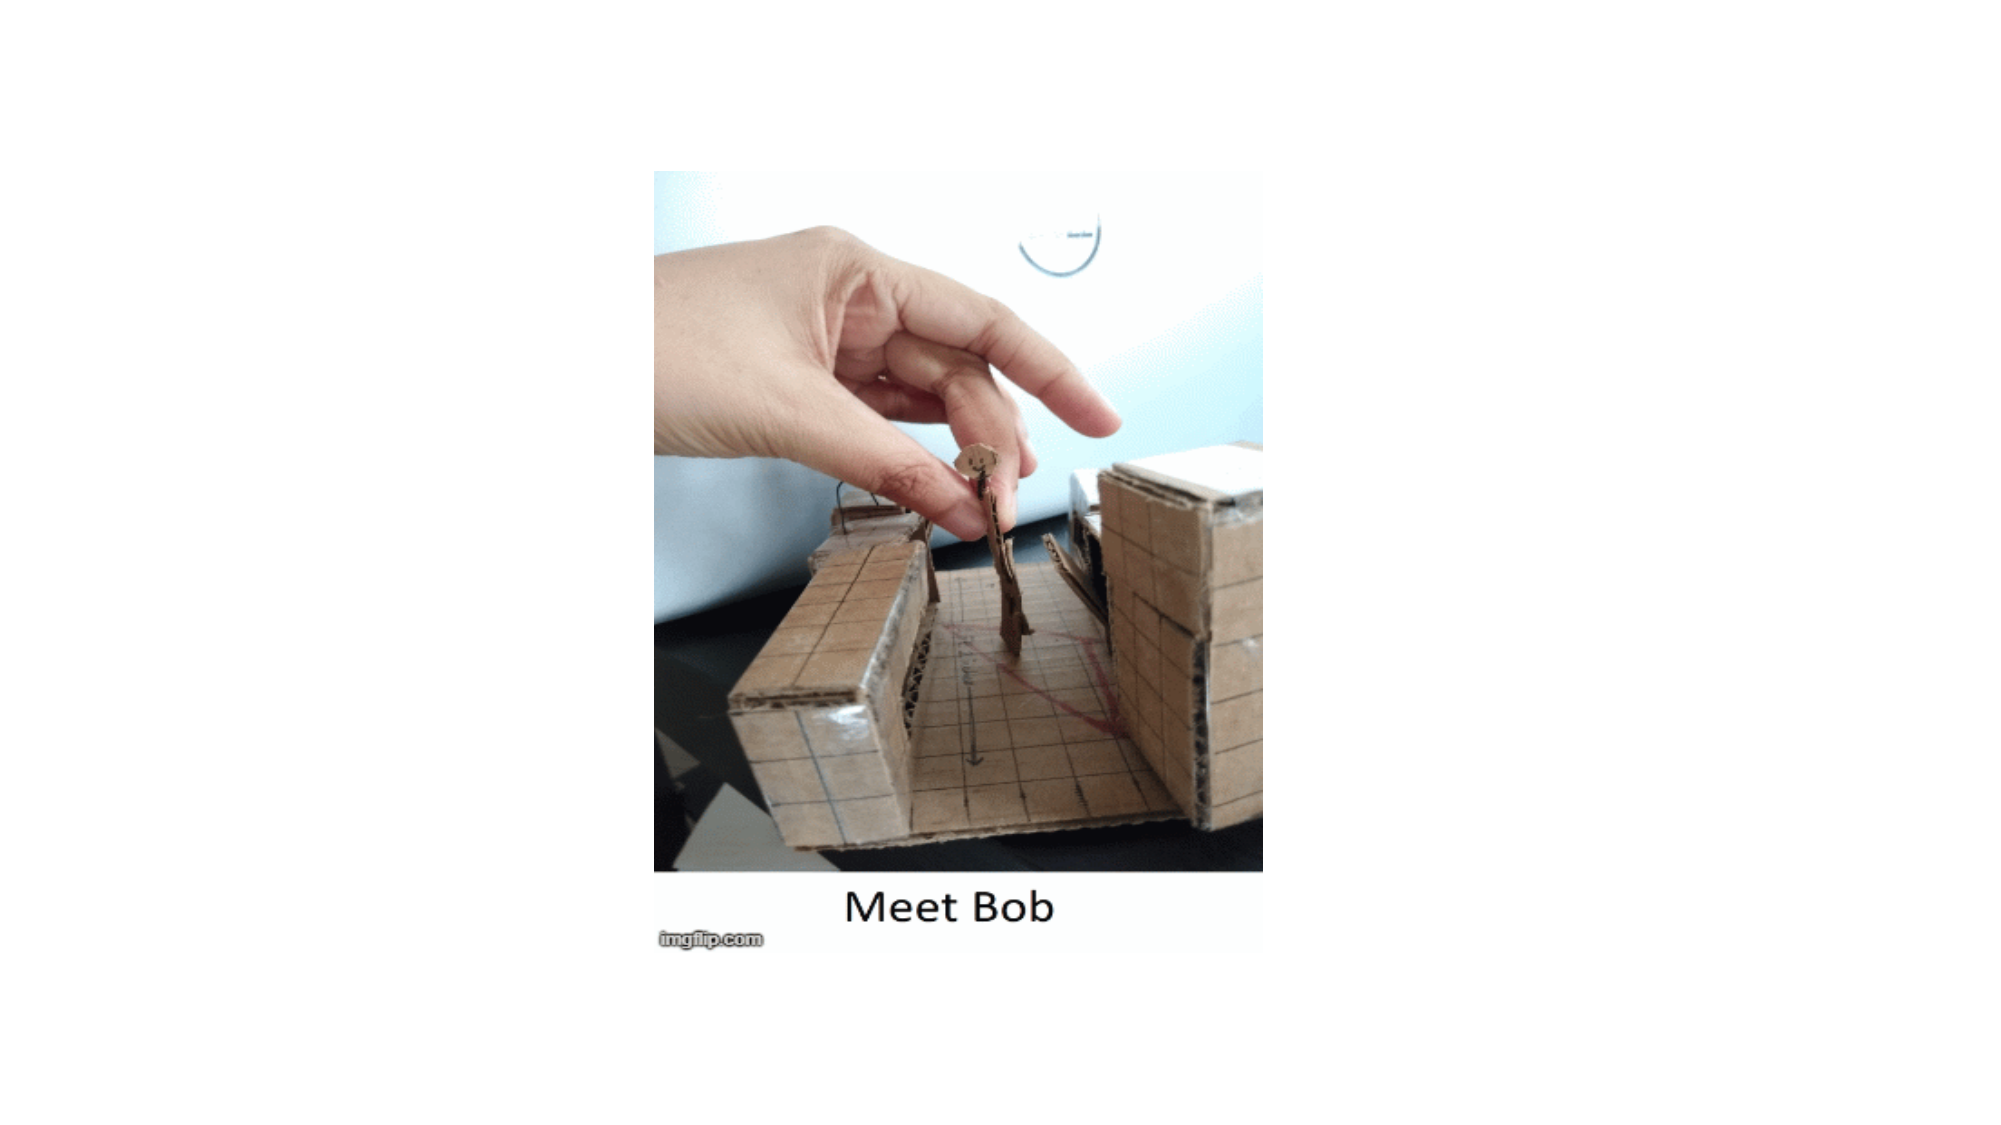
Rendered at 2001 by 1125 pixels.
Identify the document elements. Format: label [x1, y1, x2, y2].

picture [654, 171, 1263, 954]
